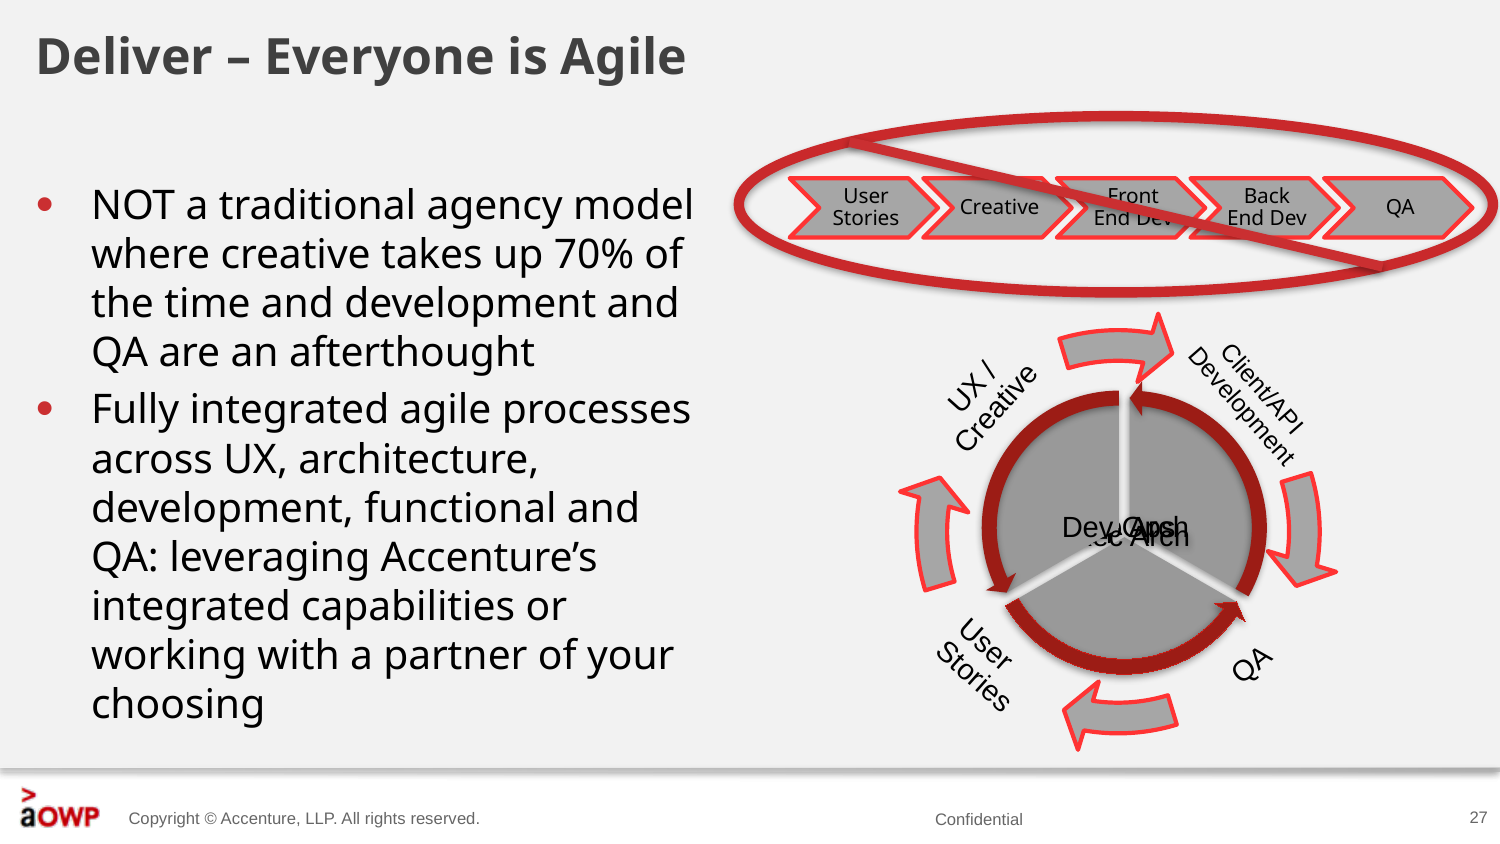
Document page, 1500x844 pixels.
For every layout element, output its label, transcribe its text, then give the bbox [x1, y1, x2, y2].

slide_number 27 [1429, 782, 1489, 828]
footer Confidential [555, 783, 1403, 829]
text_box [771, 309, 1465, 755]
list NOT a traditional agency model where creative takes up 70% of the time and development and QA are an afterthought Fully integrated agile processes across UX, architecture, development, functional and QA: leveraging Accenture’s integrated capabilities or working with a partner of your choosing [20, 171, 718, 751]
picture [0, 777, 114, 839]
title Deliver – Everyone is Agile [20, 16, 1489, 92]
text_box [738, 115, 1494, 293]
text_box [881, 376, 1368, 689]
